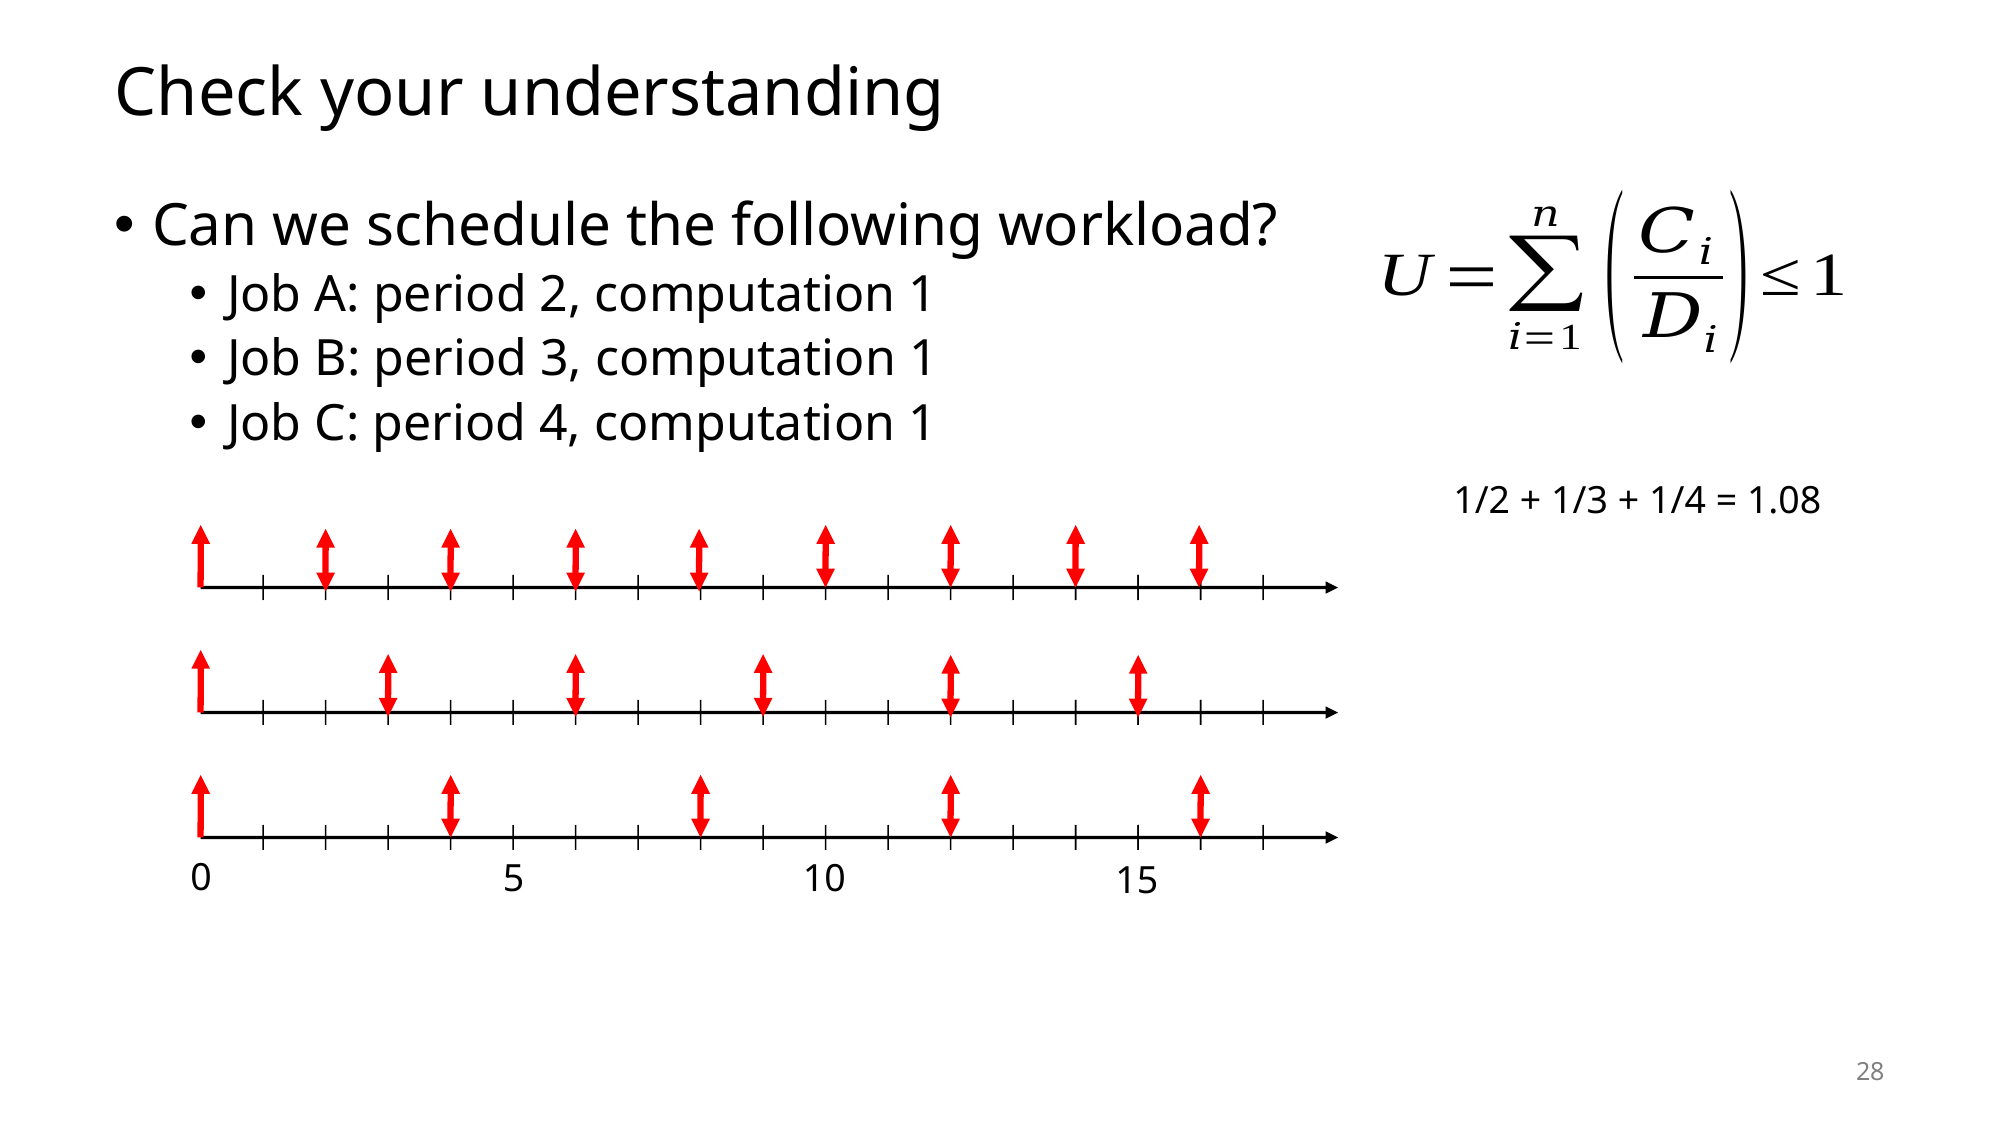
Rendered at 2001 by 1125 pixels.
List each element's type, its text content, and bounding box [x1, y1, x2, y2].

slide_number 28 [1749, 1042, 1900, 1103]
text_box 1/2 + 1/3 + 1/4 = 1.08 [1438, 468, 1875, 529]
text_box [175, 524, 1339, 910]
title Check your understanding [99, 37, 1900, 150]
list Can we schedule the following workload? Job A: period 2, computation 1 Job B: period 3, computation 1 Job C: period 4, computation 1 [99, 187, 1900, 1013]
